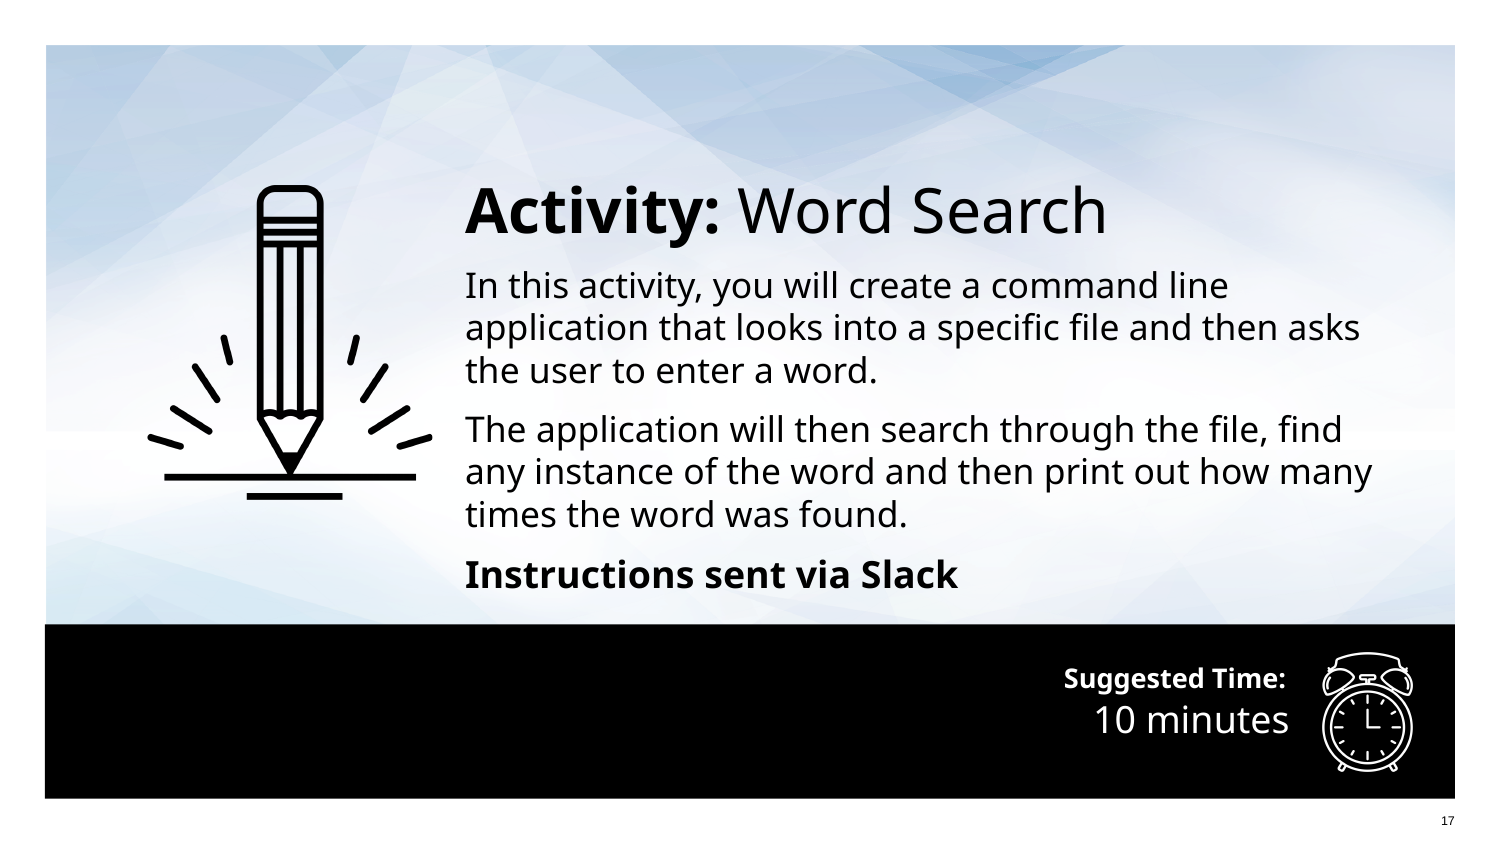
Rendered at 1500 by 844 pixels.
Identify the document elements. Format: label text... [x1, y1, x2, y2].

slide_number ‹#› [1412, 813, 1455, 831]
title Activity: Word Search In this activity, you will create a command line application that looks into a specific file and then asks the user to enter a word. The application will then search through the file, find any instance of the word and then print out how many times the word was found. Instructions sent via Slack [44, 171, 1455, 625]
title 10 minutes [0, 694, 1455, 799]
picture [1322, 652, 1413, 694]
picture [45, 46, 1455, 171]
